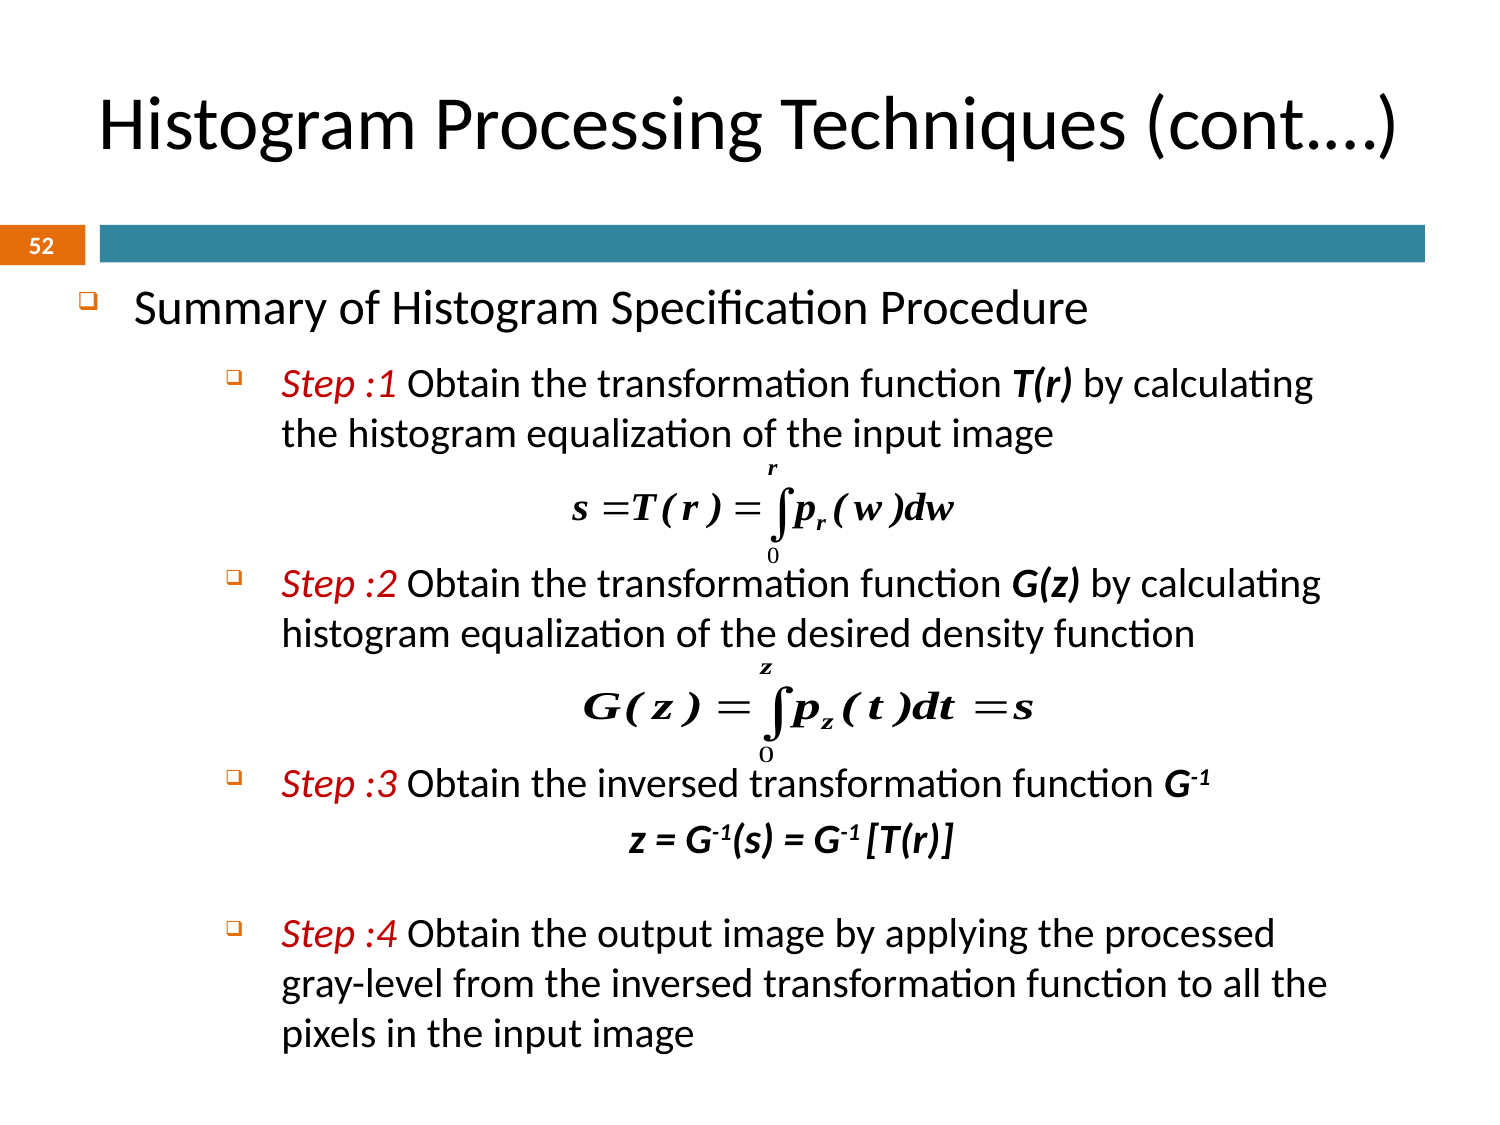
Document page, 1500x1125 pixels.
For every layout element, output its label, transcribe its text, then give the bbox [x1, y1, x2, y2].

title Histogram Processing Techniques (cont.…) [75, 24, 1425, 213]
slide_number 52 [0, 224, 86, 266]
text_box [210, 348, 1374, 1125]
text_box [98, 223, 1427, 265]
list Summary of Histogram Specification Procedure [62, 266, 1463, 1010]
